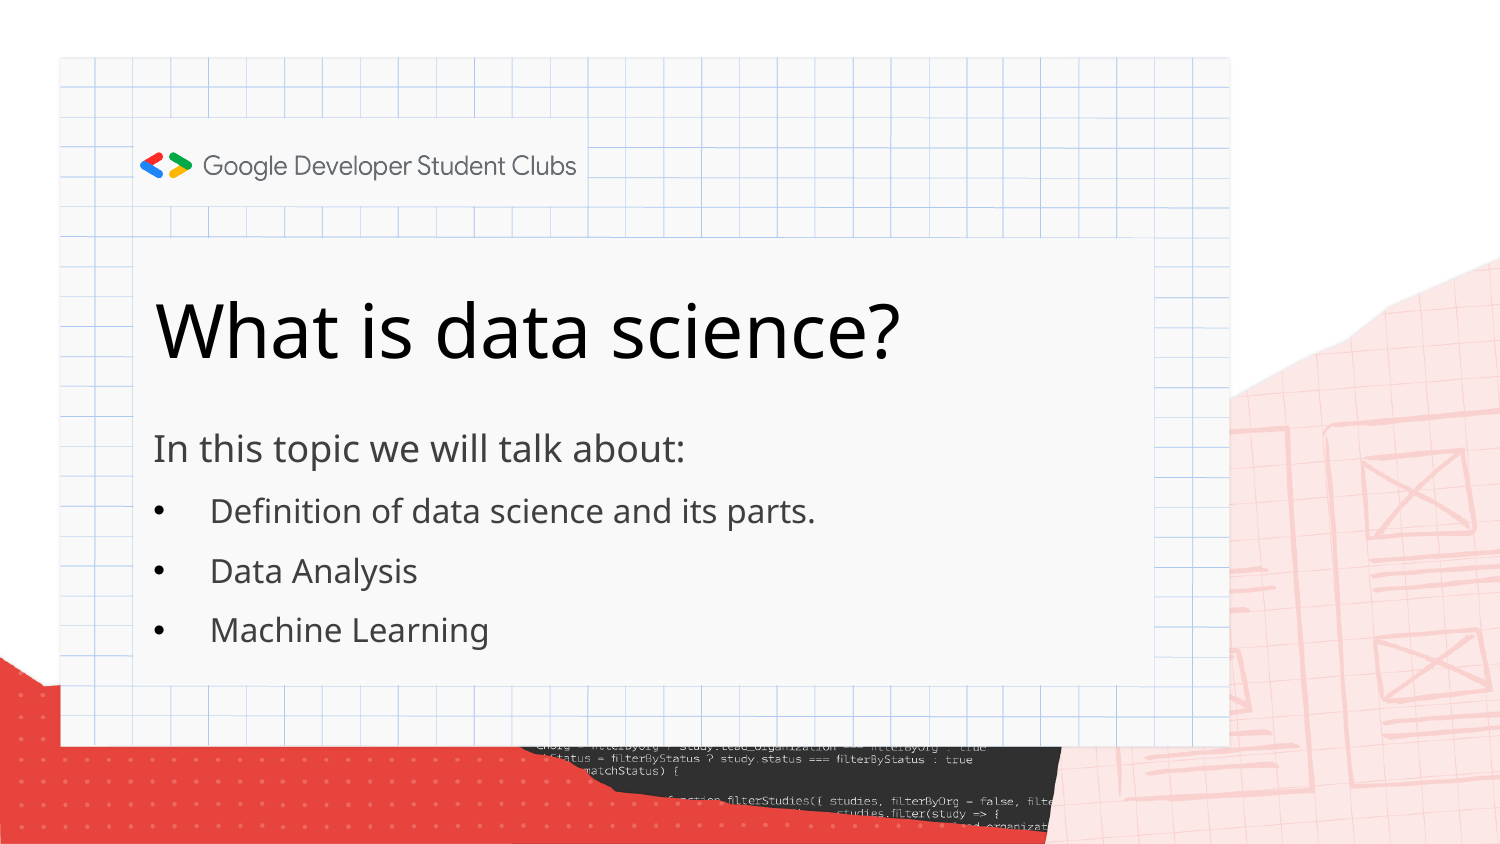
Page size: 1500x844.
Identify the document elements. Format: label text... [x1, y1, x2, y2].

title What is data science? [149, 277, 1030, 380]
picture [0, 0, 1500, 844]
subtitle In this topic we will talk about: Definition of data science and its parts. Data Analysis Machine Learning [128, 419, 953, 734]
